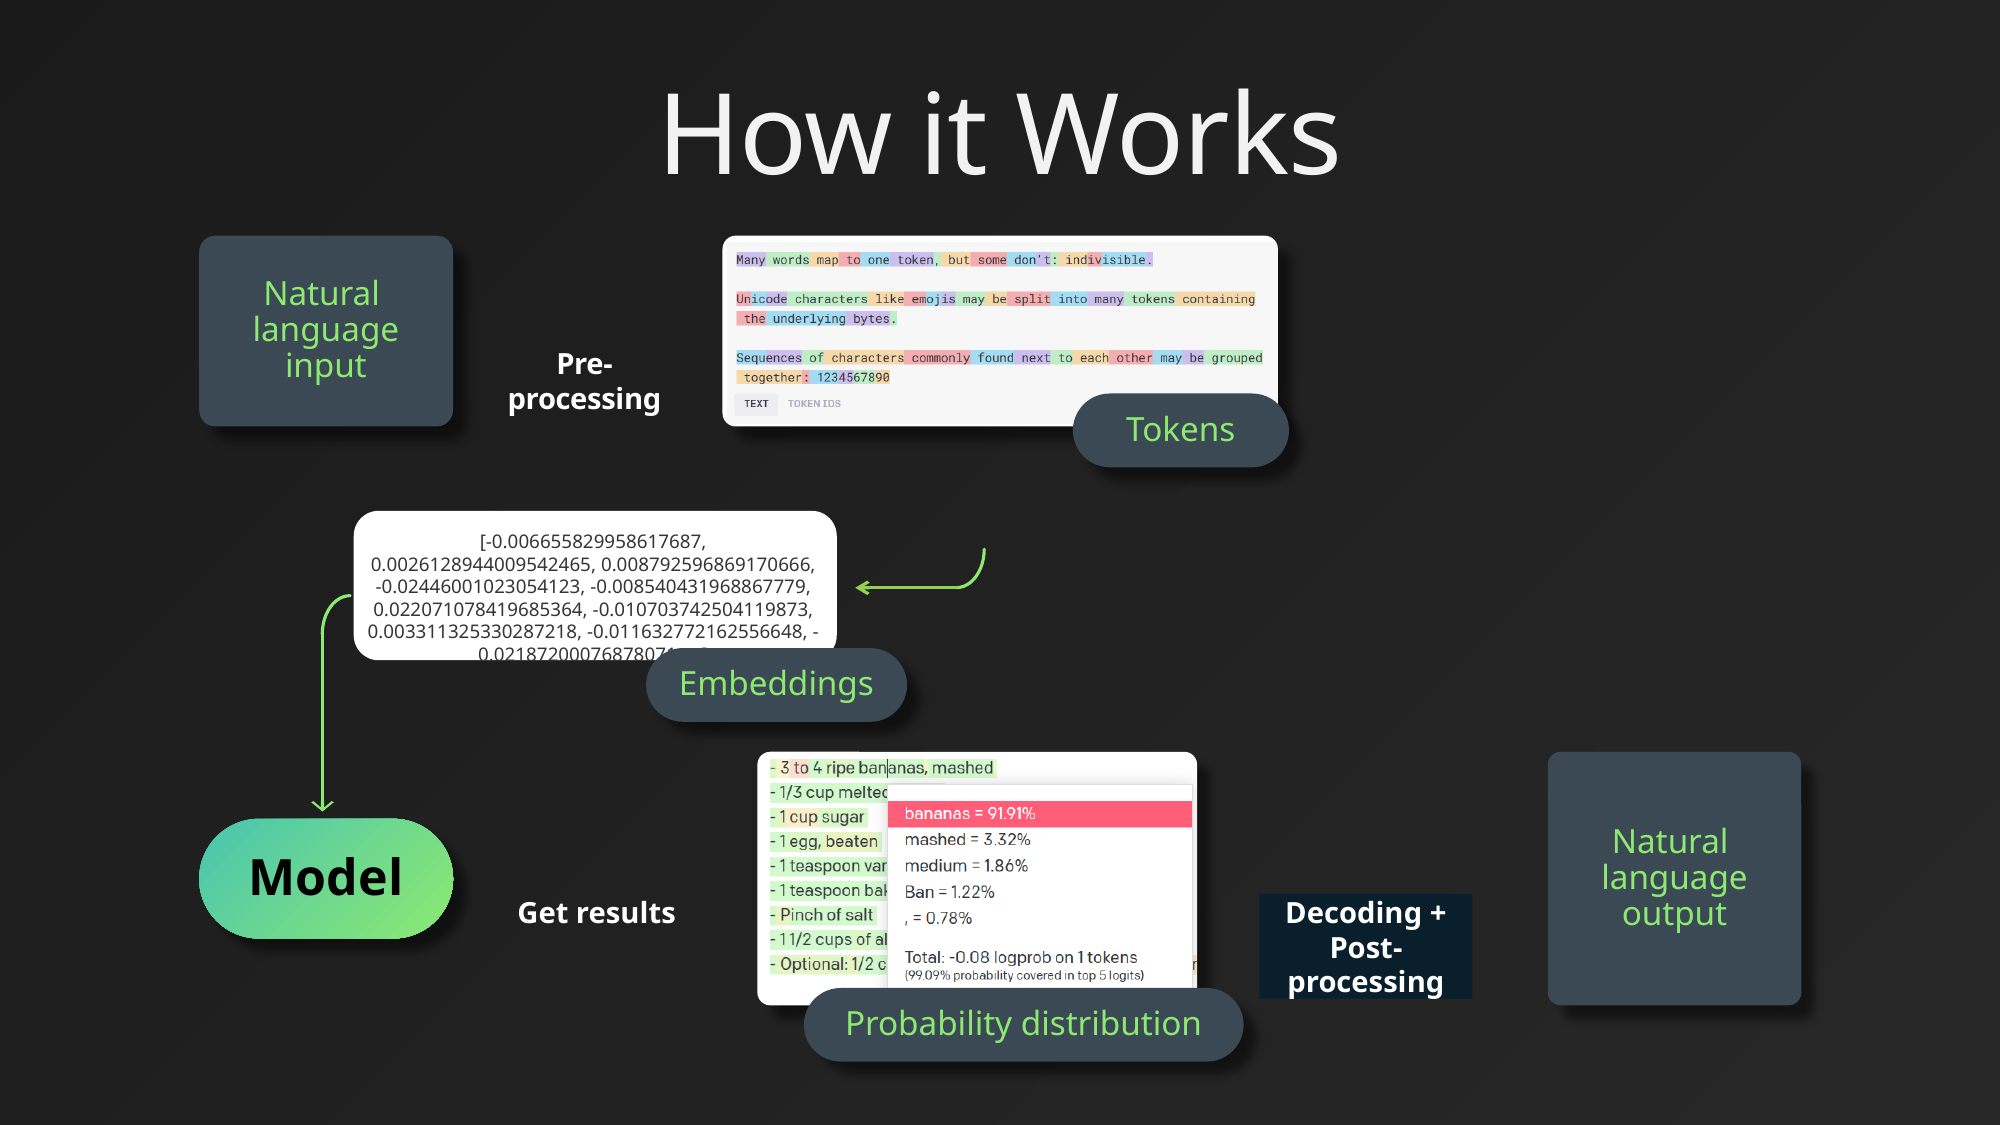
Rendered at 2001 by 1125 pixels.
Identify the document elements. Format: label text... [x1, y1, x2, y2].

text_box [351, 510, 908, 723]
title How it Works [75, 47, 1924, 196]
text_box Natural language output [1547, 751, 1803, 1007]
text_box Model [198, 818, 454, 940]
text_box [757, 751, 1244, 1062]
picture [722, 235, 1279, 427]
text_box Get results [517, 893, 677, 929]
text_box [321, 595, 379, 812]
text_box Natural language input [198, 234, 454, 428]
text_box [854, 411, 985, 588]
text_box Decoding + Post-processing [1259, 893, 1473, 999]
text_box Tokens [1072, 404, 1290, 469]
text_box Pre-processing [483, 344, 686, 415]
